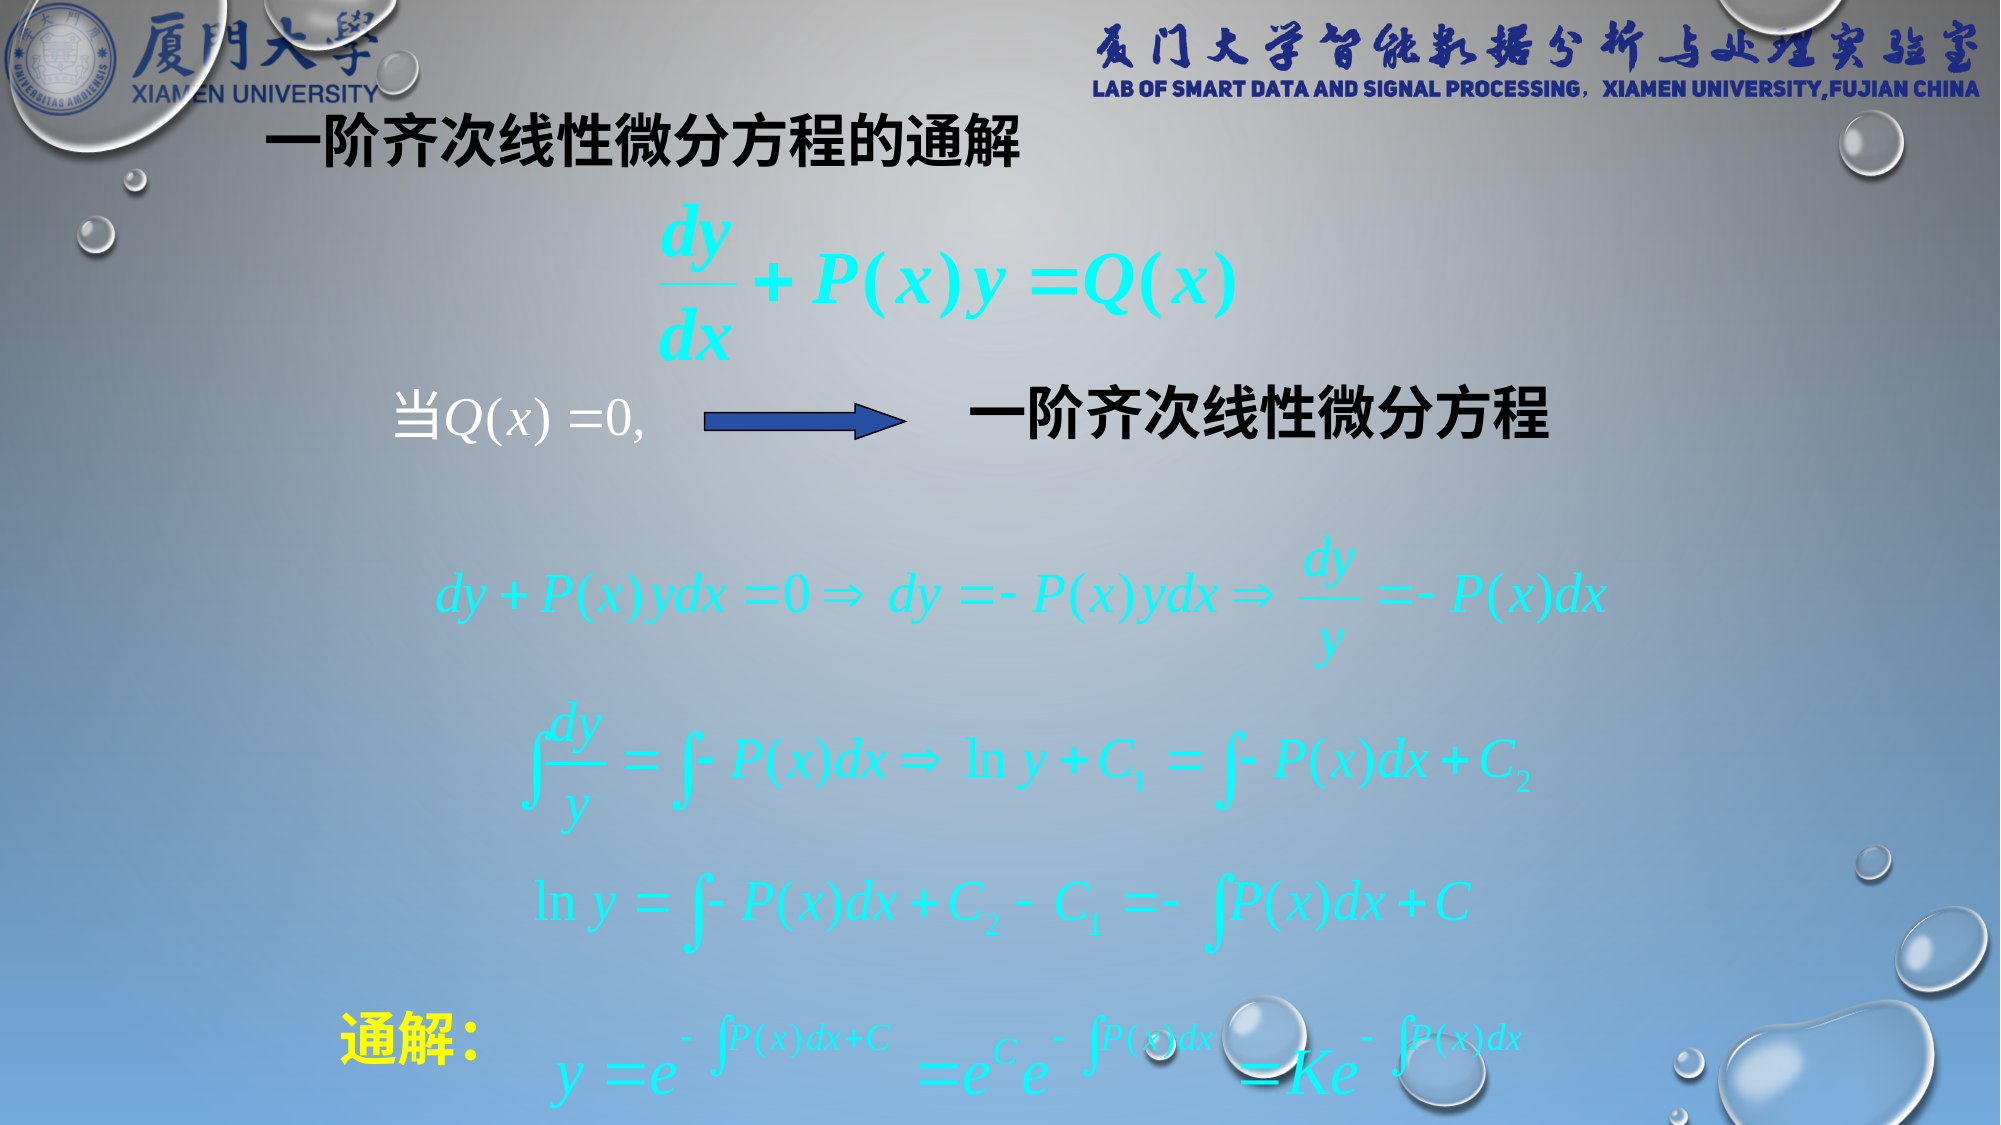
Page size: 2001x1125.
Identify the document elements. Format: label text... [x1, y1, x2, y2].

text_box 一阶齐次线性微分方程 [940, 368, 1579, 454]
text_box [527, 852, 1484, 956]
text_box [385, 379, 657, 458]
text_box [503, 687, 1539, 841]
text_box 通解： [279, 994, 538, 1080]
text_box [704, 403, 906, 440]
text_box 一阶齐次线性微分方程的通解 [249, 96, 1189, 182]
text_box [539, 994, 1532, 1119]
picture [0, 0, 2000, 1125]
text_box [409, 521, 1615, 676]
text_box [633, 191, 1260, 365]
